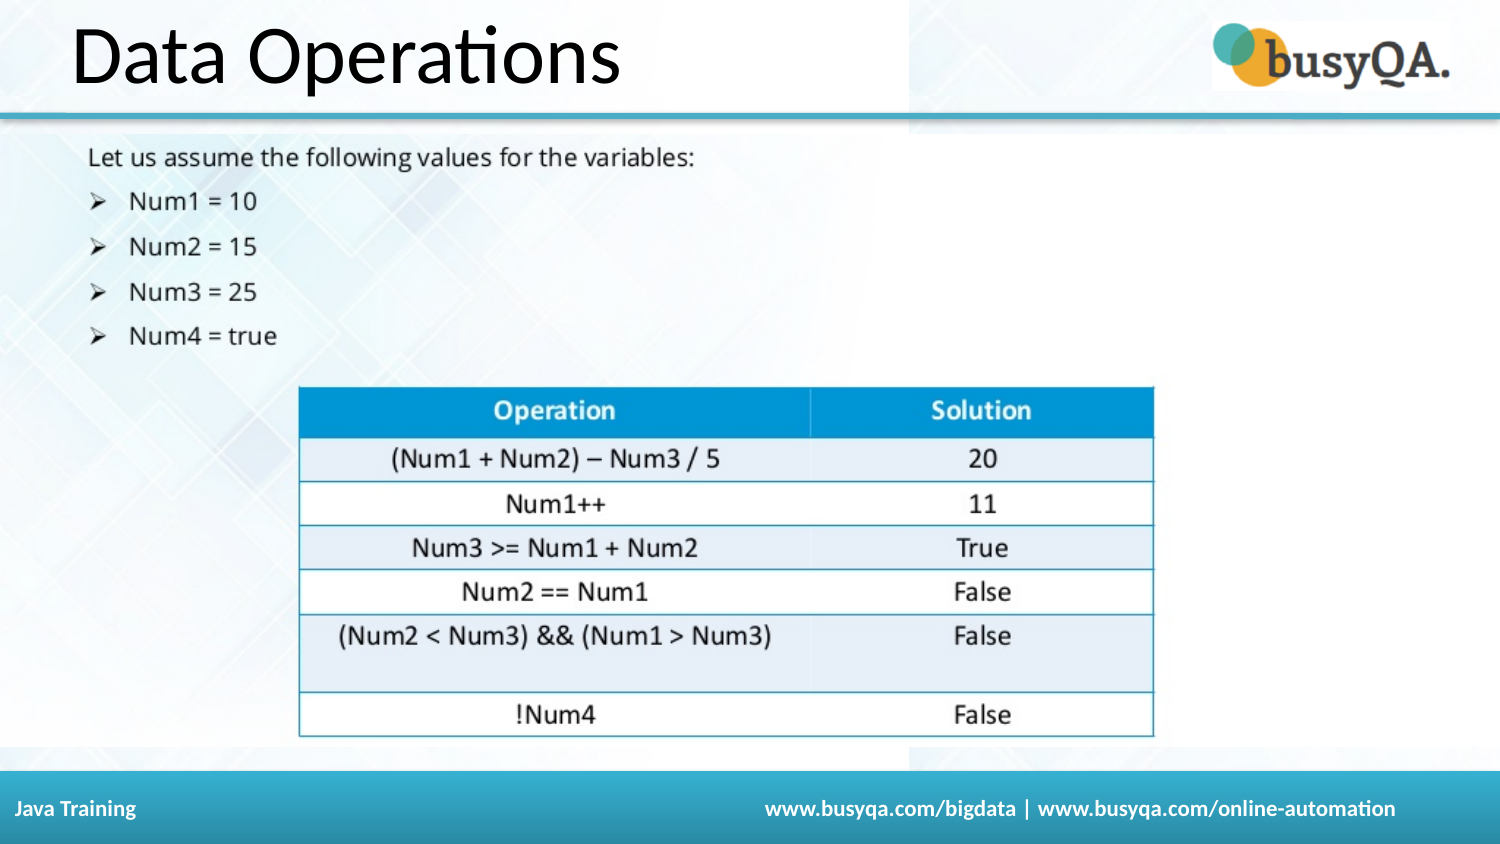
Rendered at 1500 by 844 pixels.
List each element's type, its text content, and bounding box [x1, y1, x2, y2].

picture [0, 0, 1500, 113]
text_box Data Operations [56, 15, 808, 104]
picture [0, 119, 1500, 772]
